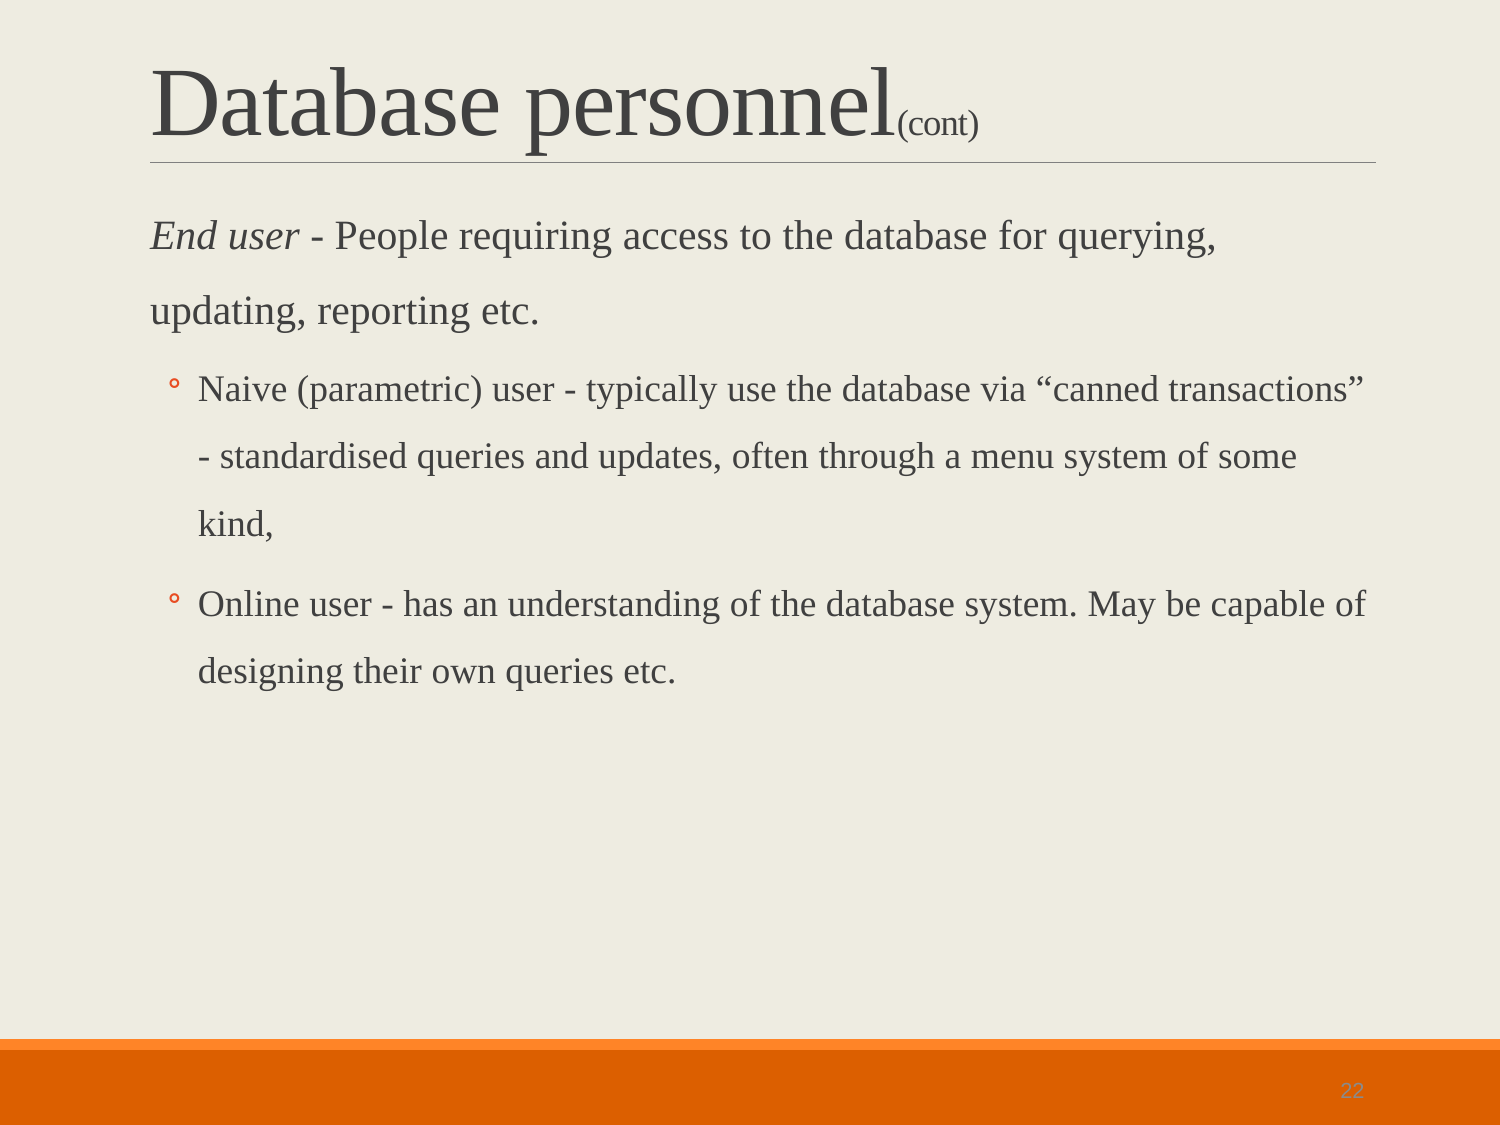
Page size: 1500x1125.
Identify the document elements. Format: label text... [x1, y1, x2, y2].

slide_number 22 [1218, 1059, 1380, 1120]
list End user - People requiring access to the database for querying, updating, reporting etc. Naive (parametric) user - typically use the database via “canned transactions” - standardised queries and updates, often through a menu system of some kind, Online user - has an understanding of the database system. May be capable of designing their own queries etc. [135, 174, 1373, 963]
title Database personnel(cont) [135, 47, 1373, 163]
